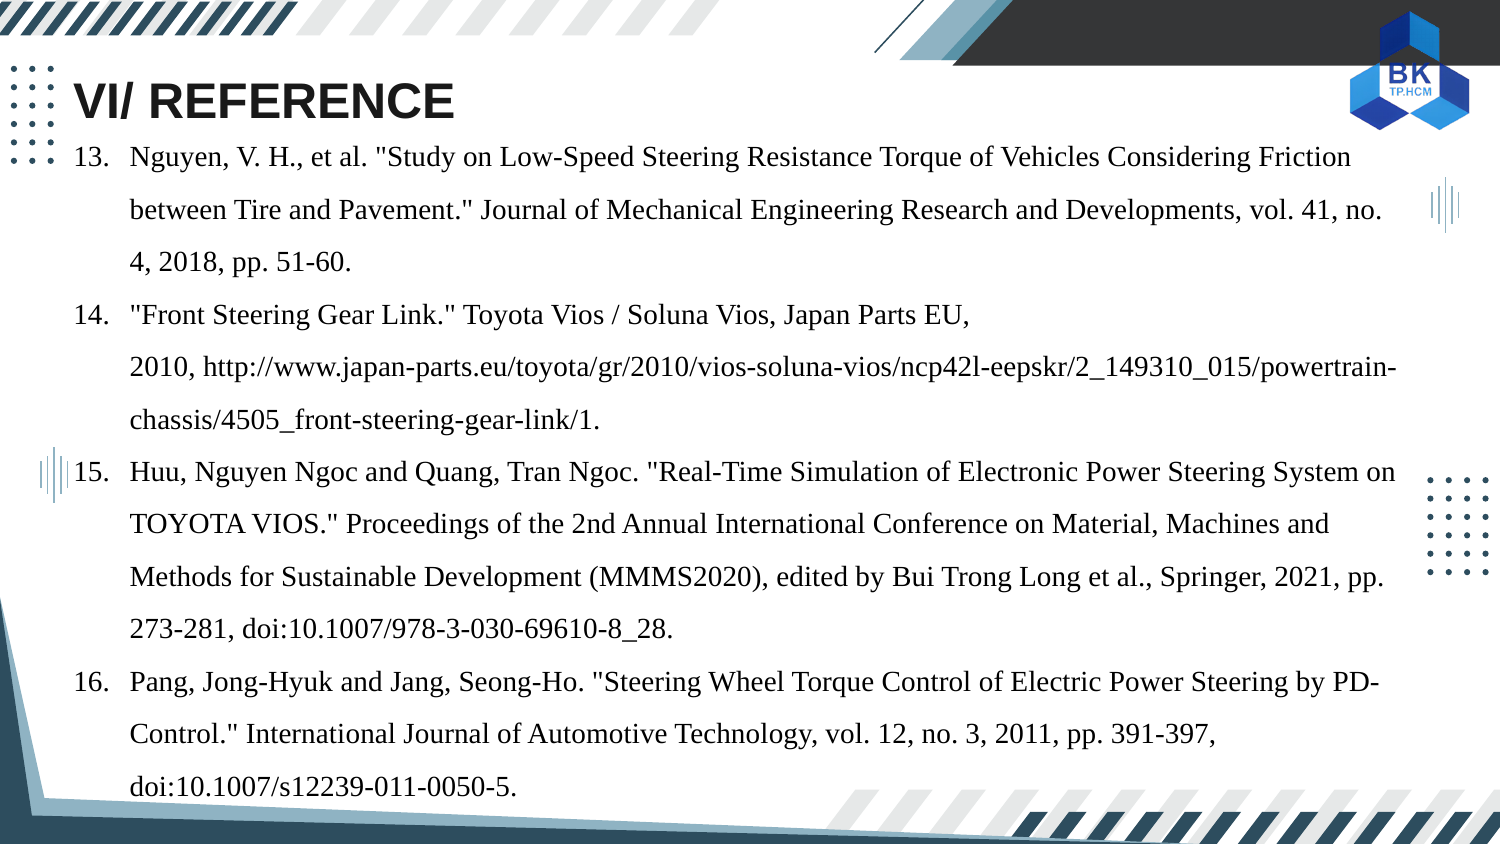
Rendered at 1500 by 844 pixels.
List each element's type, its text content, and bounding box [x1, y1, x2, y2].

text_box Nguyen, V. H., et al. "Study on Low-Speed Steering Resistance Torque of Vehicles Considering Friction between Tire and Pavement." Journal of Mechanical Engineering Research and Developments, vol. 41, no. 4, 2018, pp. 51-60. "Front Steering Gear Link." Toyota Vios / Soluna Vios, Japan Parts EU, 2010, http://www.japan-parts.eu/toyota/gr/2010/vios-soluna-vios/ncp42l-eepskr/2_149310_015/powertrain-chassis/4505_front-steering-gear-link/1. Huu, Nguyen Ngoc and Quang, Tran Ngoc. "Real-Time Simulation of Electronic Power Steering System on TOYOTA VIOS." Proceedings of the 2nd Annual International Conference on Material, Machines and Methods for Sustainable Development (MMMS2020), edited by Bui Trong Long et al., Springer, 2021, pp. 273-281, doi:10.1007/978-3-030-69610-8_28. Pang, Jong-Hyuk and Jang, Seong-Ho. "Steering Wheel Torque Control of Electric Power Steering by PD-Control." International Journal of Automotive Technology, vol. 12, no. 3, 2011, pp. 391-397, doi:10.1007/s12239-011-0050-5. [58, 112, 1425, 844]
picture [1343, 3, 1476, 137]
title VI/ REFERENCE [58, 54, 1290, 112]
